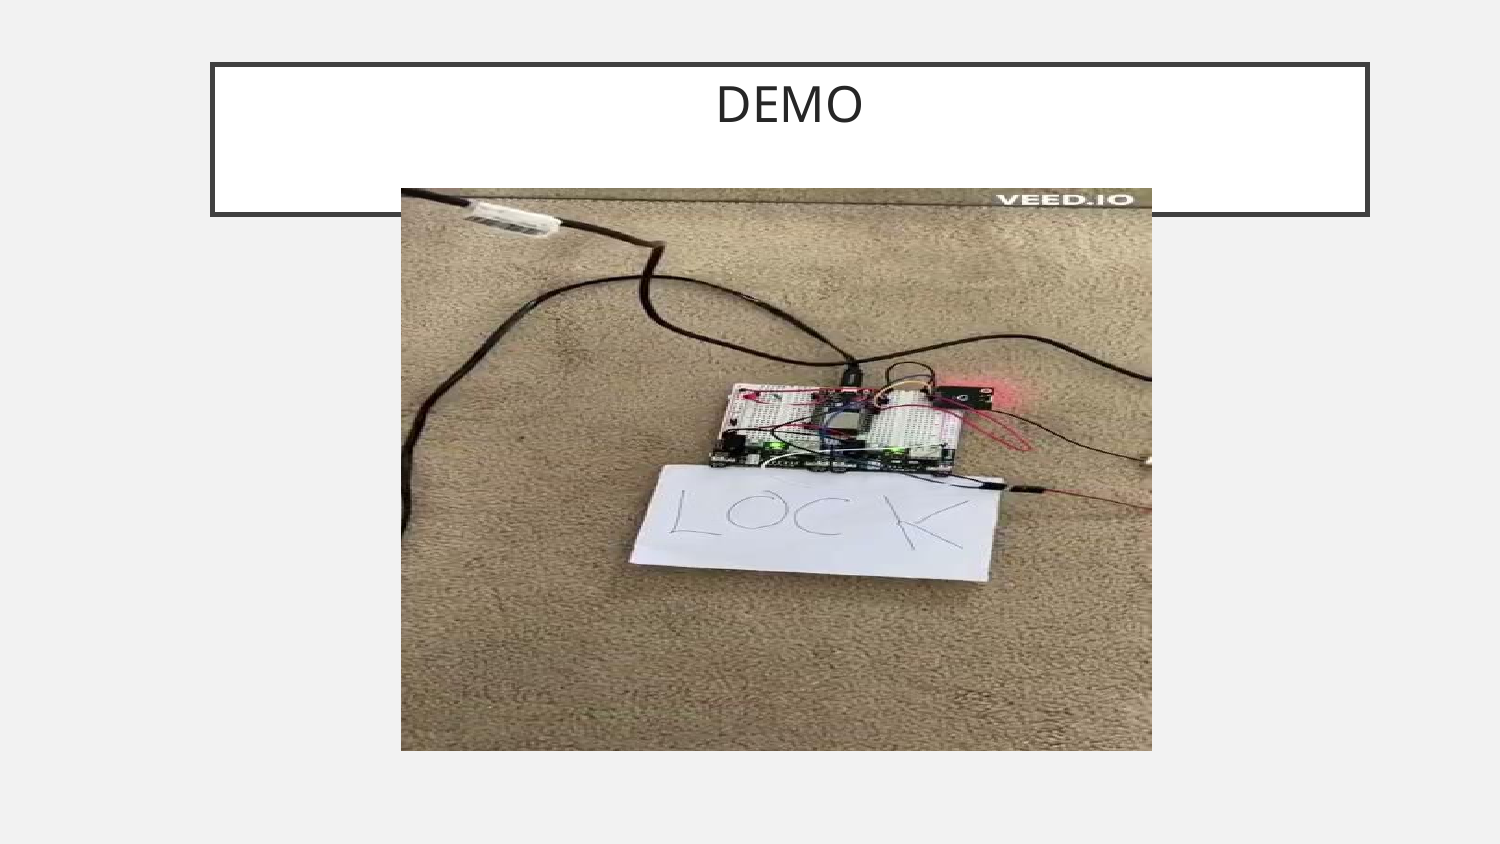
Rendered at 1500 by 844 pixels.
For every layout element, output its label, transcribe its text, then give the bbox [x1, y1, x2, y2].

picture [401, 188, 1152, 752]
title DEMO [210, 62, 1370, 217]
